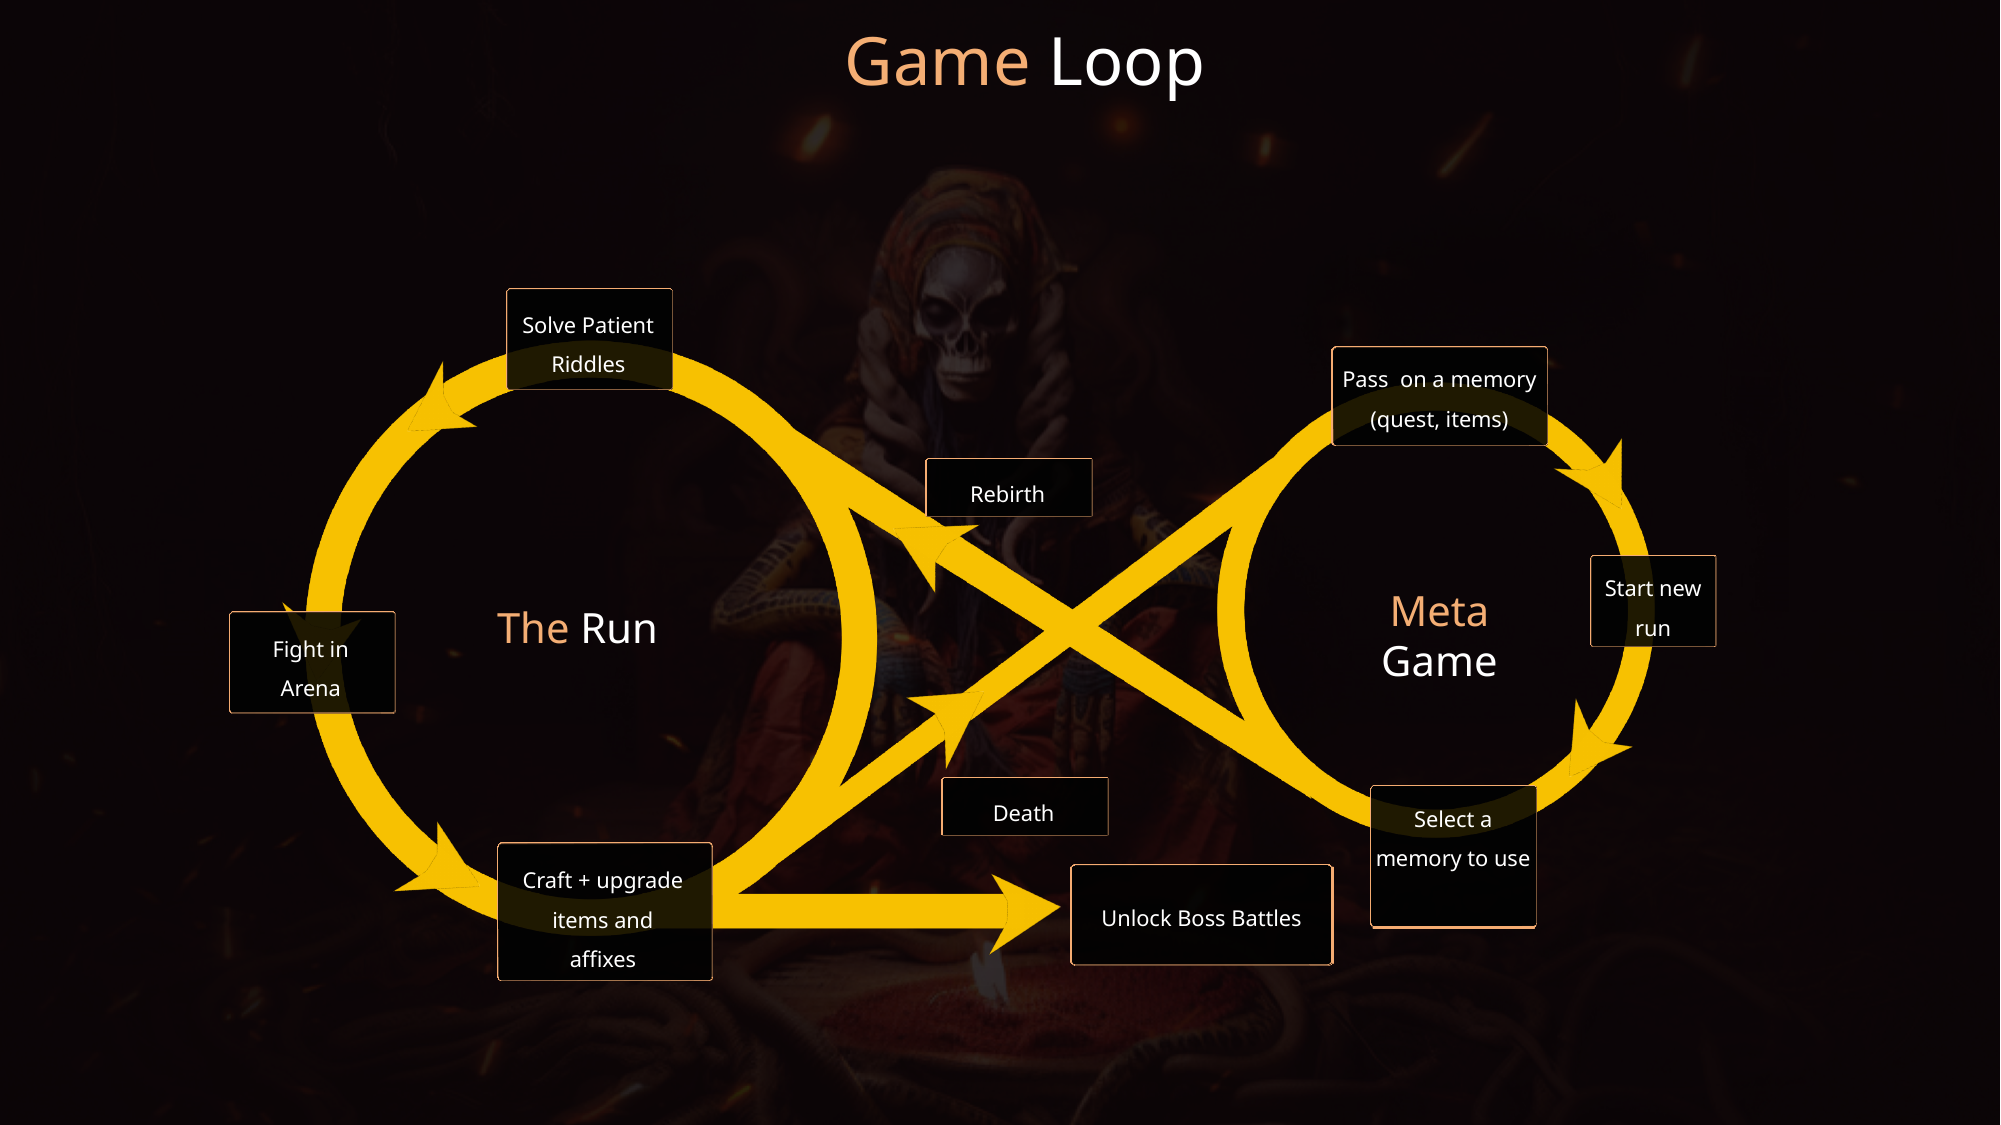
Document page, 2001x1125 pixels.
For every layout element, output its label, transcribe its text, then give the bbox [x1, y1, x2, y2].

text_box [1582, 554, 1725, 647]
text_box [925, 457, 1093, 517]
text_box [496, 287, 680, 390]
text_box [1070, 863, 1334, 966]
text_box Game Loop [664, 11, 1386, 106]
picture [274, 340, 1656, 972]
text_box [1359, 785, 1548, 1041]
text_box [496, 842, 713, 1080]
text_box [941, 776, 1109, 836]
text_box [1317, 345, 1562, 474]
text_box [228, 611, 396, 714]
